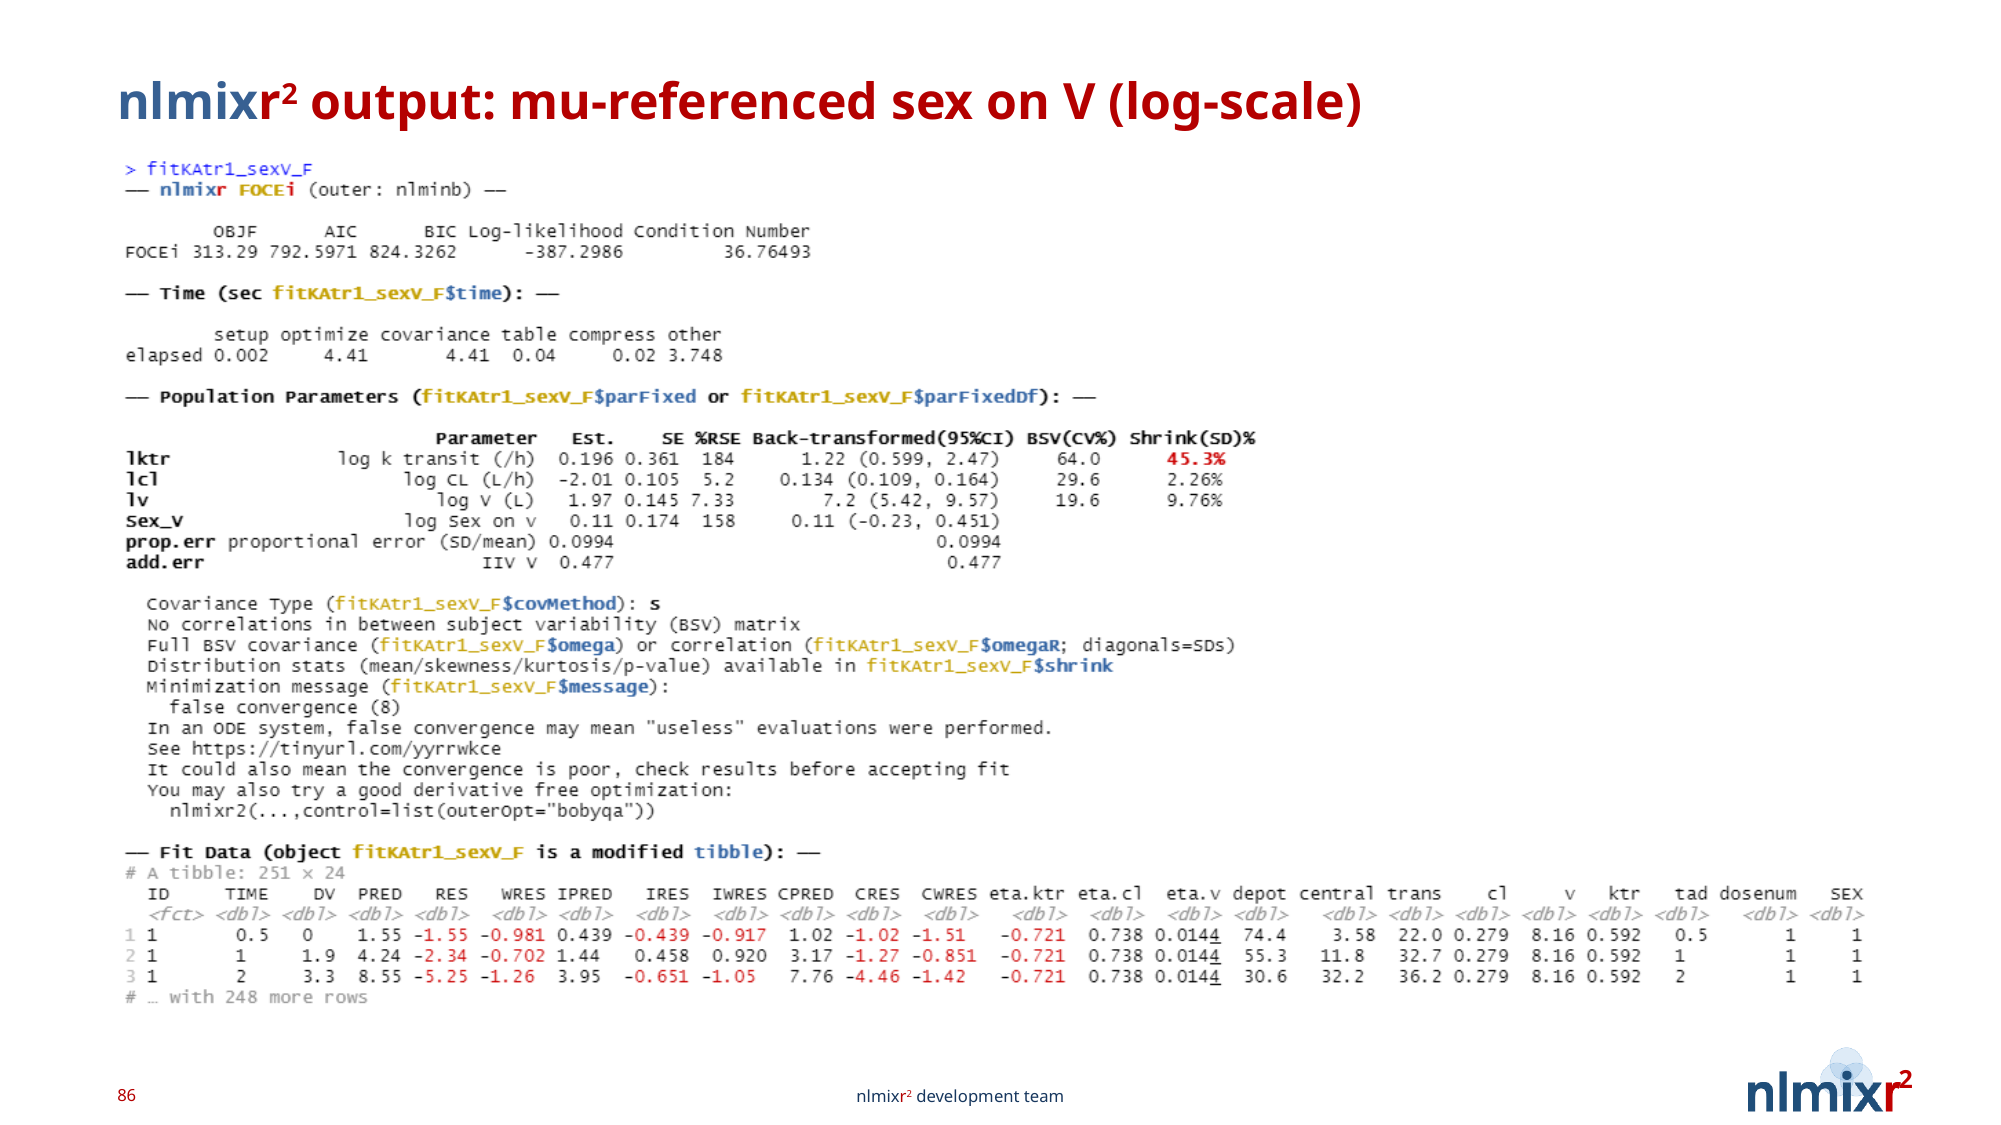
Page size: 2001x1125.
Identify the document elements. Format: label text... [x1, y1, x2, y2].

footer nlmixr2 development team [354, 1076, 1567, 1115]
picture [119, 160, 1881, 1006]
slide_number 86 [102, 1076, 276, 1115]
picture [1738, 1036, 1910, 1123]
title nlmixr2 output: mu-referenced sex on V (log-scale) [102, 18, 1898, 181]
